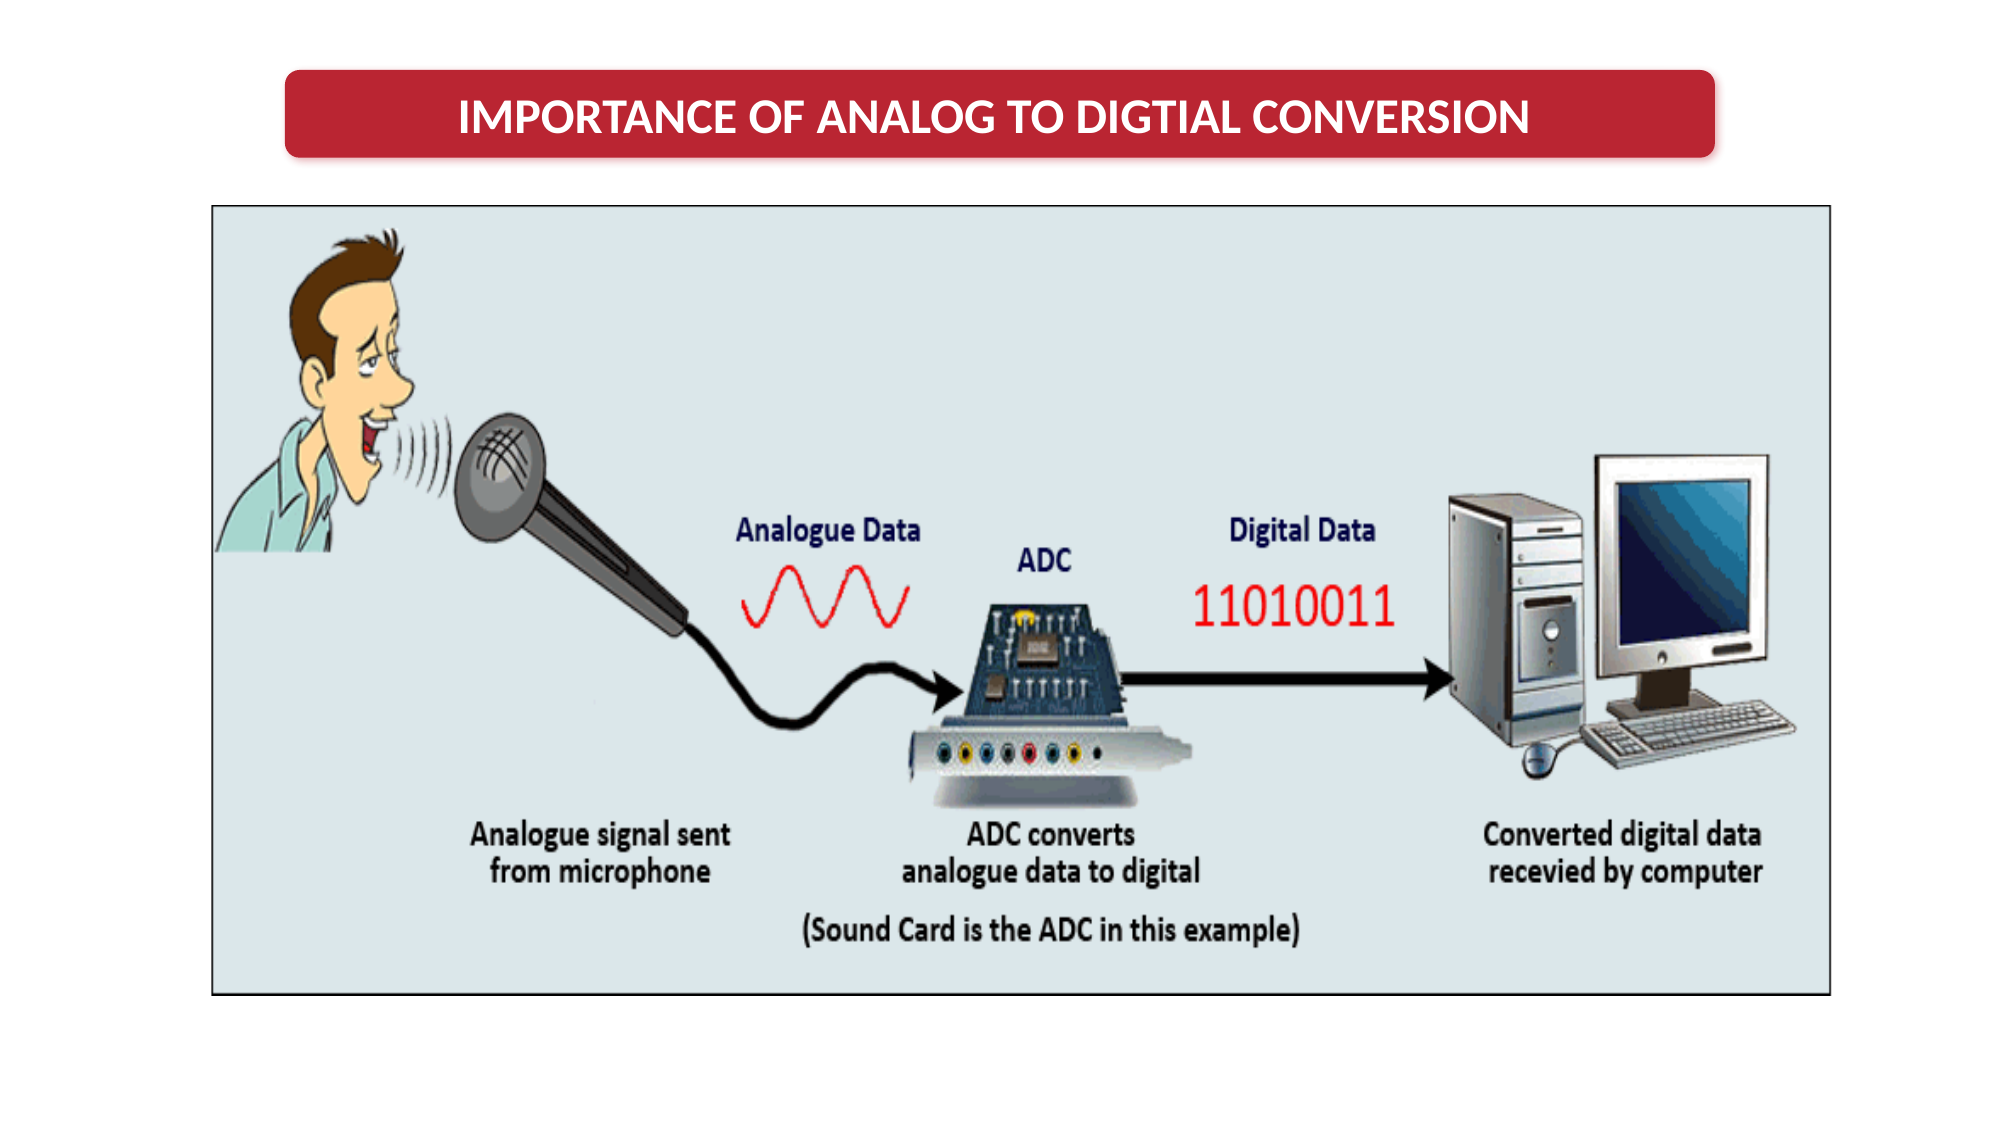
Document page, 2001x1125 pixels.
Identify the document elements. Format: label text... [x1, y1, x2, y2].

text_box IMPORTANCE OF ANALOG TO DIGTIAL CONVERSION [283, 68, 1716, 159]
picture [210, 205, 1833, 996]
